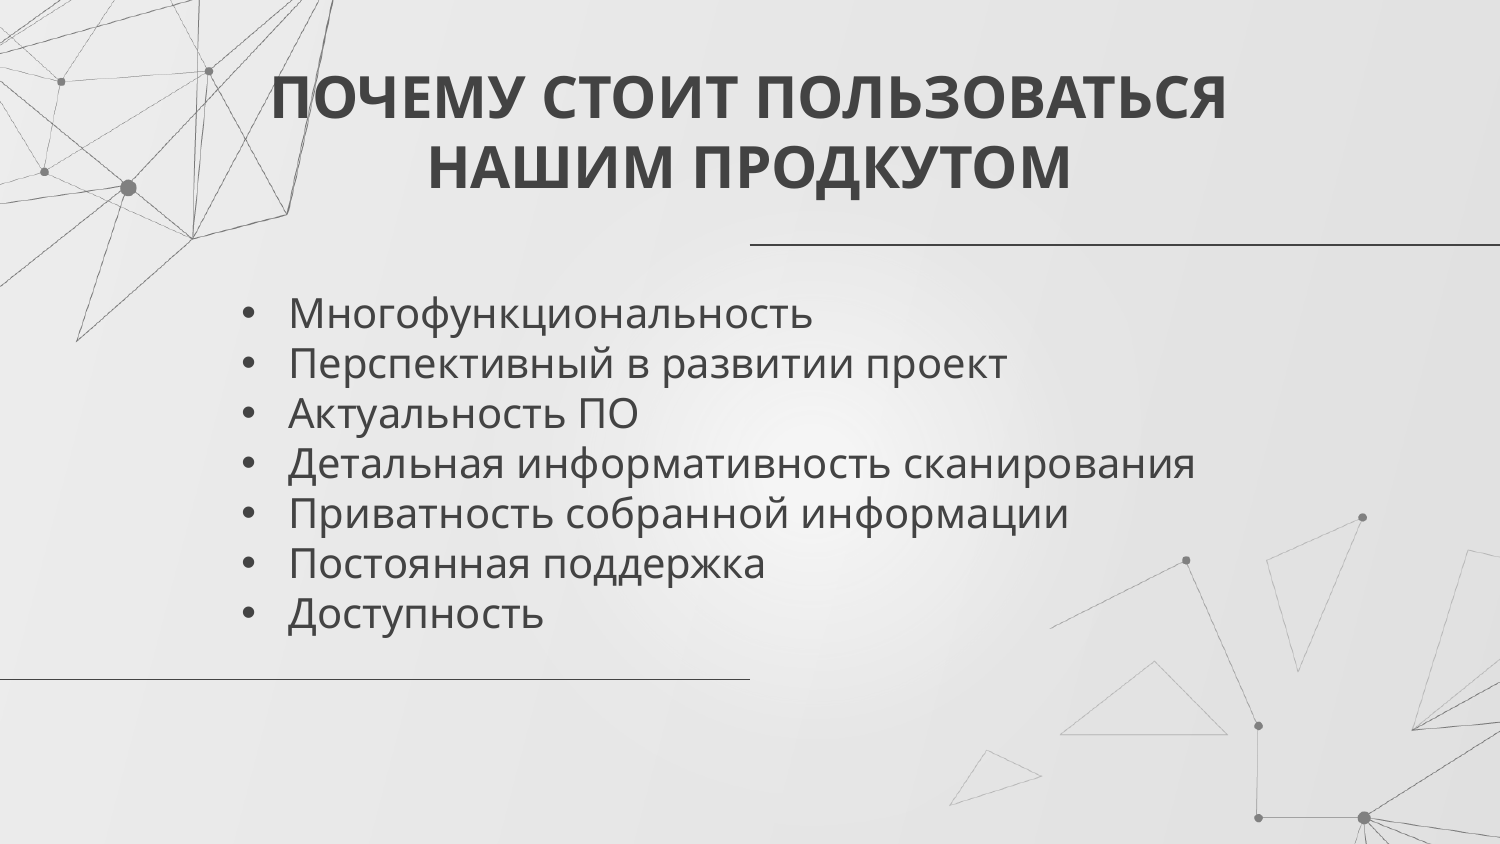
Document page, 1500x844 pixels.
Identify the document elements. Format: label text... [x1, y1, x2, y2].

picture [0, 0, 1500, 99]
subtitle Многофункциональность Перспективный в развитии проект Актуальность ПО Детальная информативность сканирования Приватность собранной информации Постоянная поддержка Доступность [226, 271, 1227, 448]
picture [0, 215, 1500, 844]
title ПОЧЕМУ СТОИТ ПОЛЬЗОВАТЬСЯ НАШИМ ПРОДКУТОМ [0, 99, 1500, 215]
